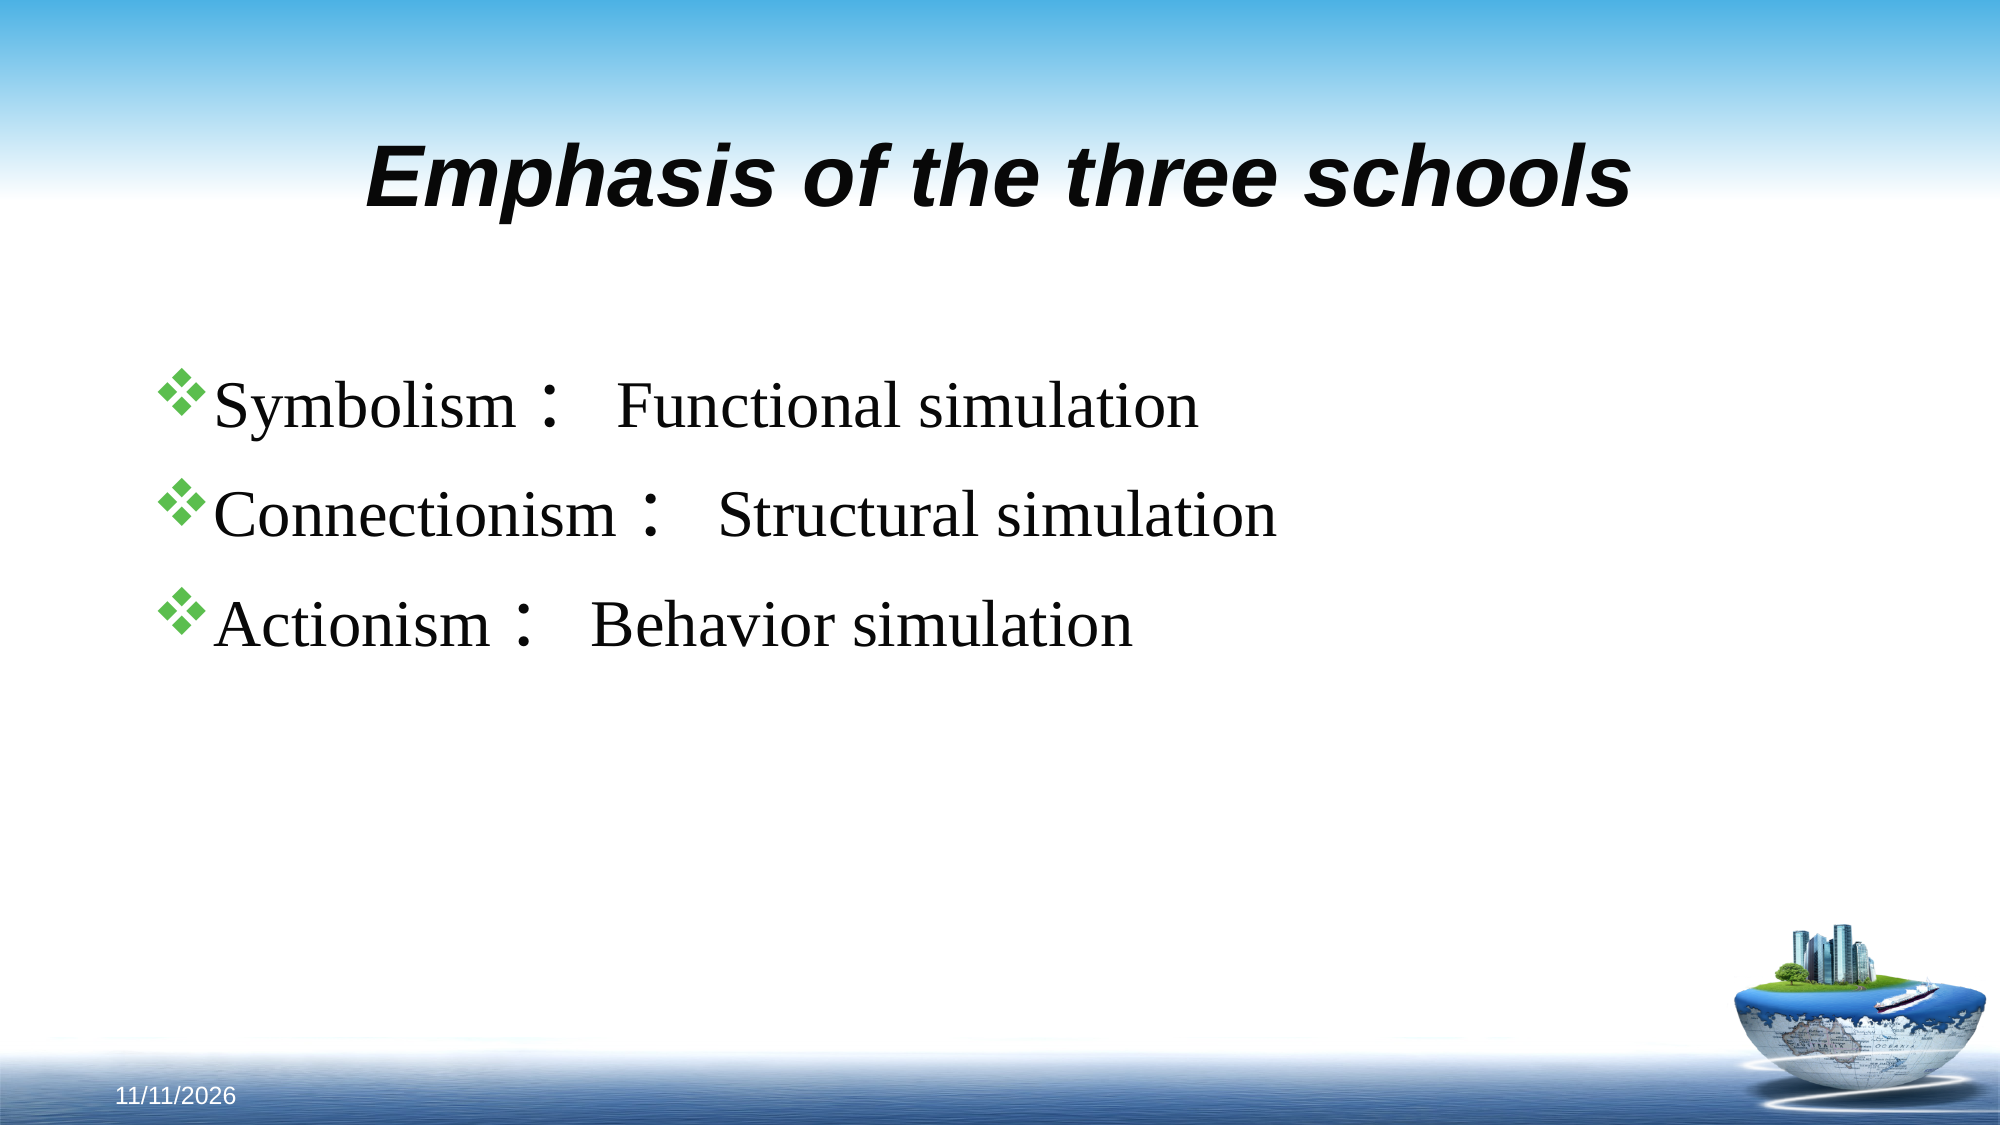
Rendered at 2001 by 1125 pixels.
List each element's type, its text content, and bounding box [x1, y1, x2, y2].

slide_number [99, 1072, 699, 1113]
list Symbolism：Functional simulation Connectionism：Structural simulation Actionism：Behavior simulation [137, 337, 1901, 651]
title Emphasis of the three schools [249, 87, 1751, 256]
picture [0, 920, 2001, 1125]
